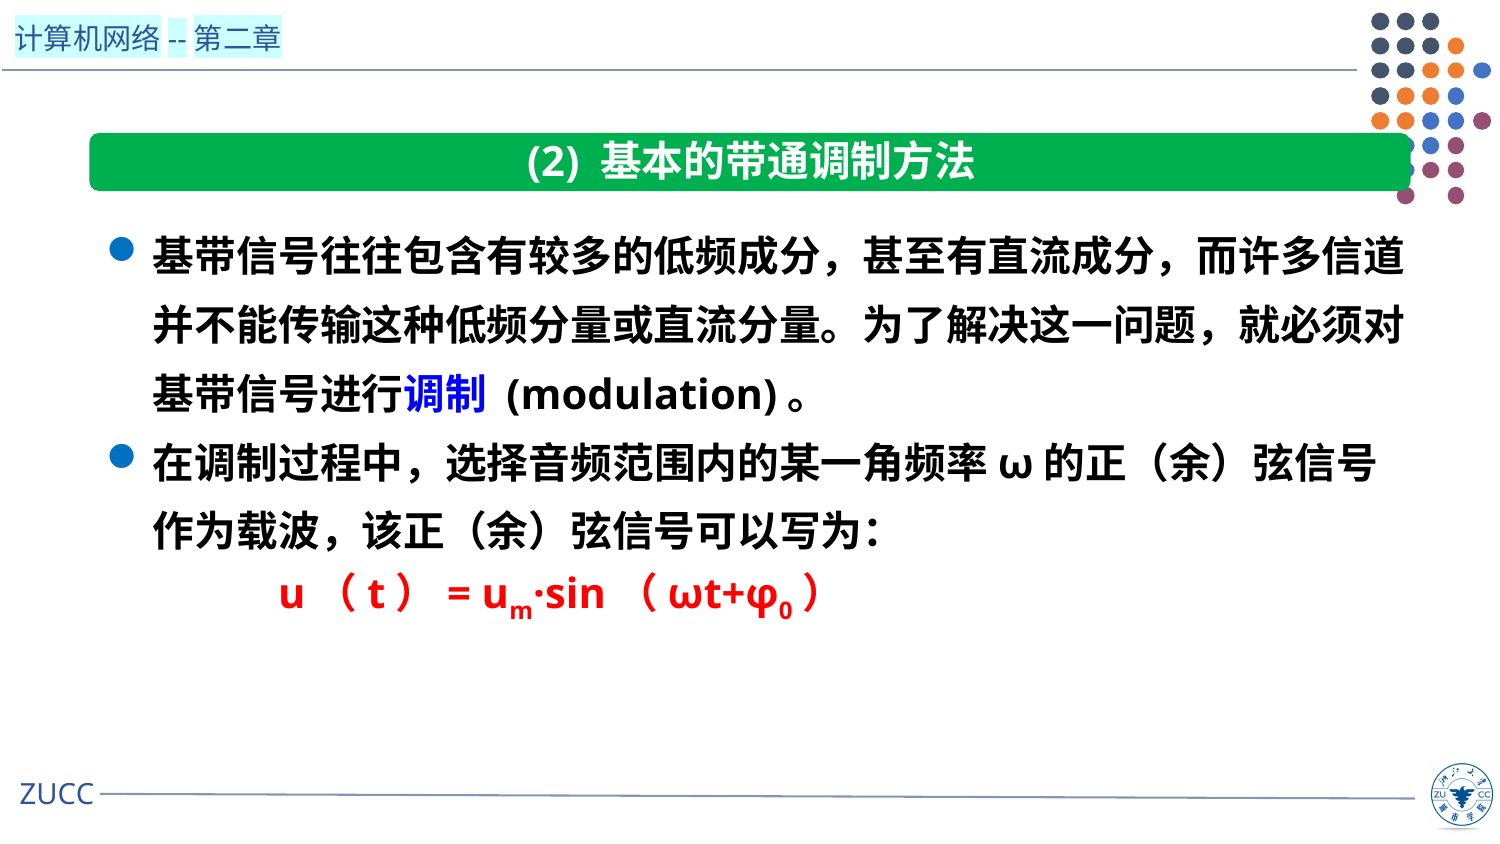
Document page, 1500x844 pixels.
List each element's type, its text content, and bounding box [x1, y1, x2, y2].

text_box [991, 132, 1411, 192]
text_box (2) 基本的带通调制方法 [512, 127, 991, 193]
picture [1415, 750, 1500, 837]
text_box [89, 132, 512, 192]
text_box 基带信号往往包含有较多的低频成分，甚至有直流成分，而许多信道并不能传输这种低频分量或直流分量。为了解决这一问题，就必须对基带信号进行调制 (modulation)。 在调制过程中，选择音频范围内的某一角频率ω的正（余）弦信号作为载波，该正（余）弦信号可以写为： u（t）= um·sin（ωt+φ0） [91, 204, 1434, 632]
